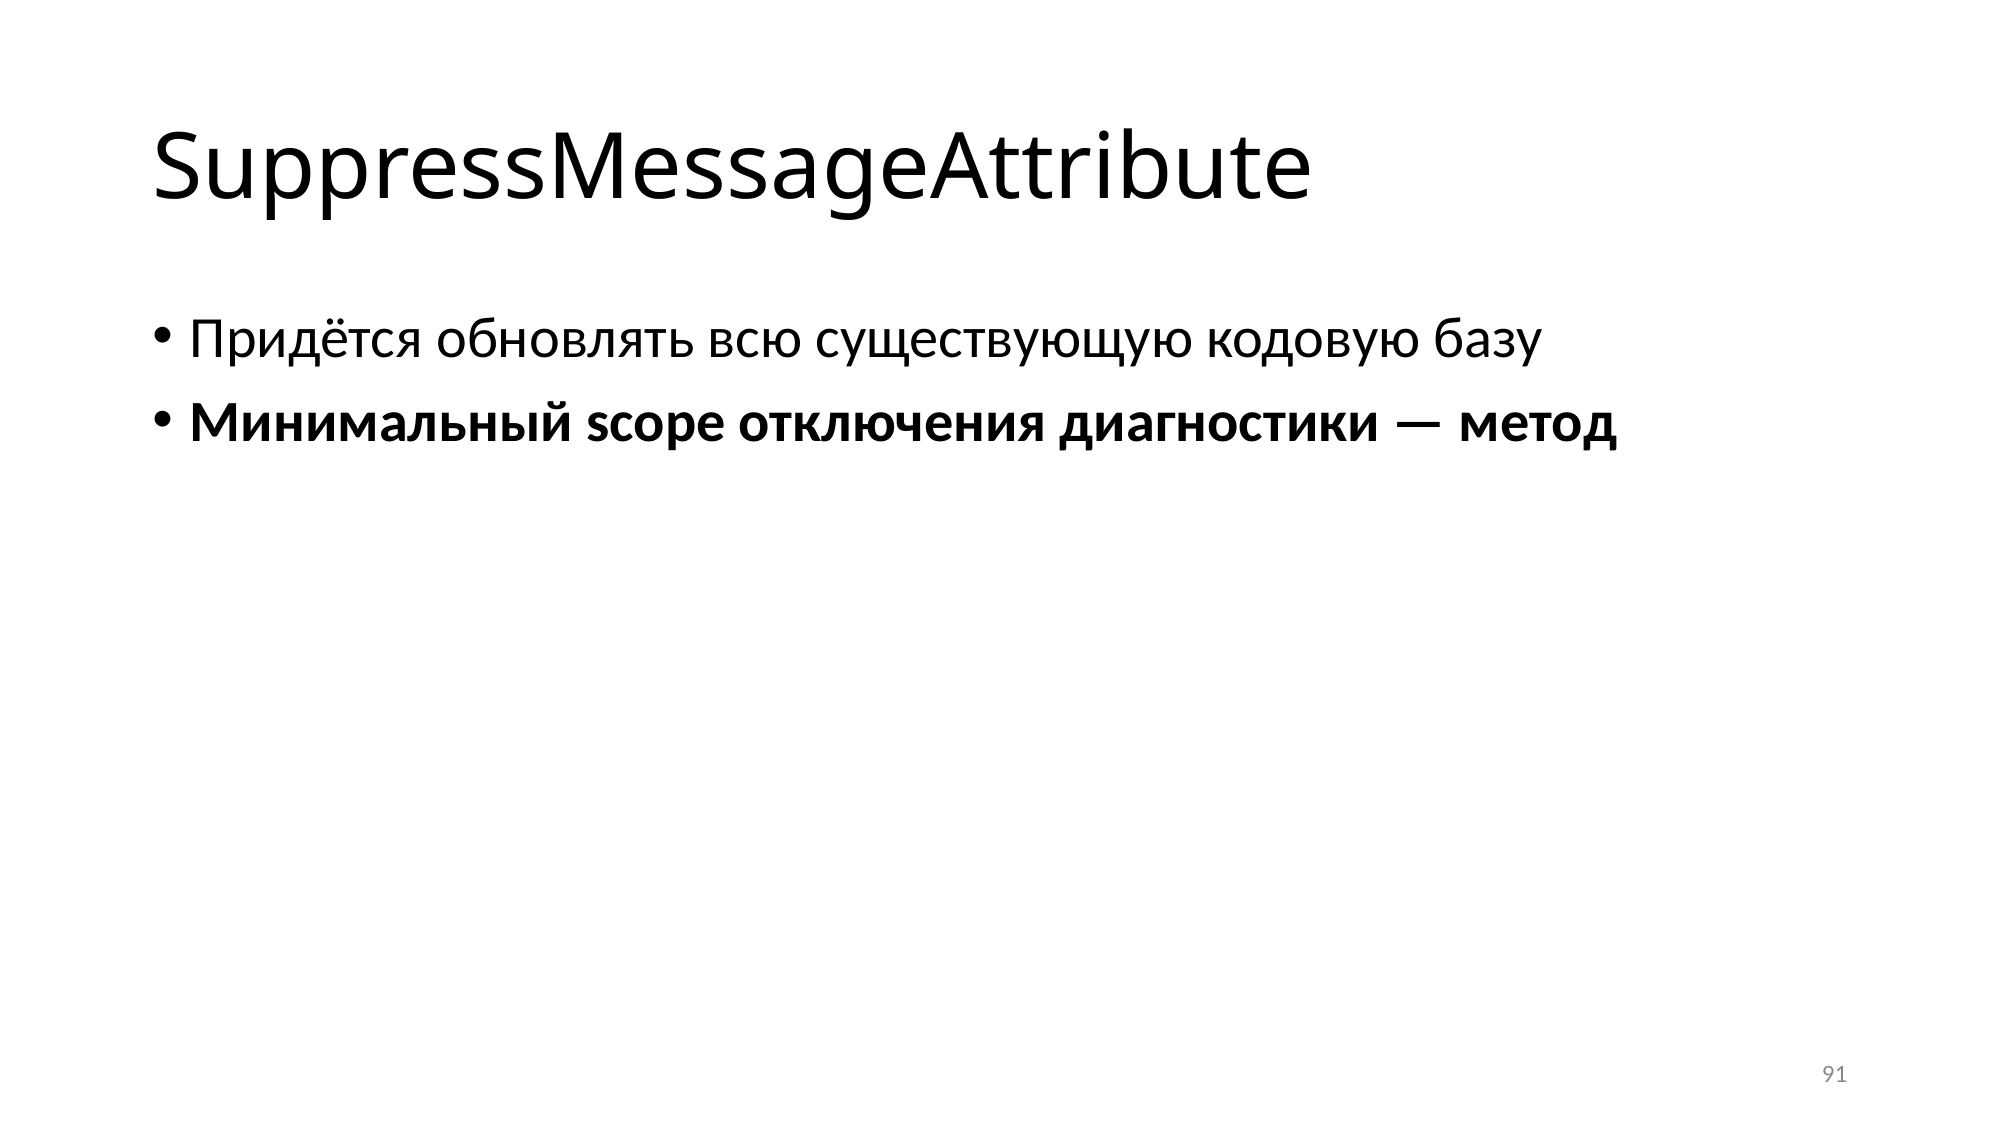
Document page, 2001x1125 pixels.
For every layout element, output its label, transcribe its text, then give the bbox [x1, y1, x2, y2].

slide_number 91 [1412, 1042, 1863, 1103]
title SuppressMessageAttribute [137, 59, 1863, 278]
list Придётся обновлять всю существующую кодовую базу Минимальный scope отключения диагностики — метод [137, 299, 1863, 1014]
